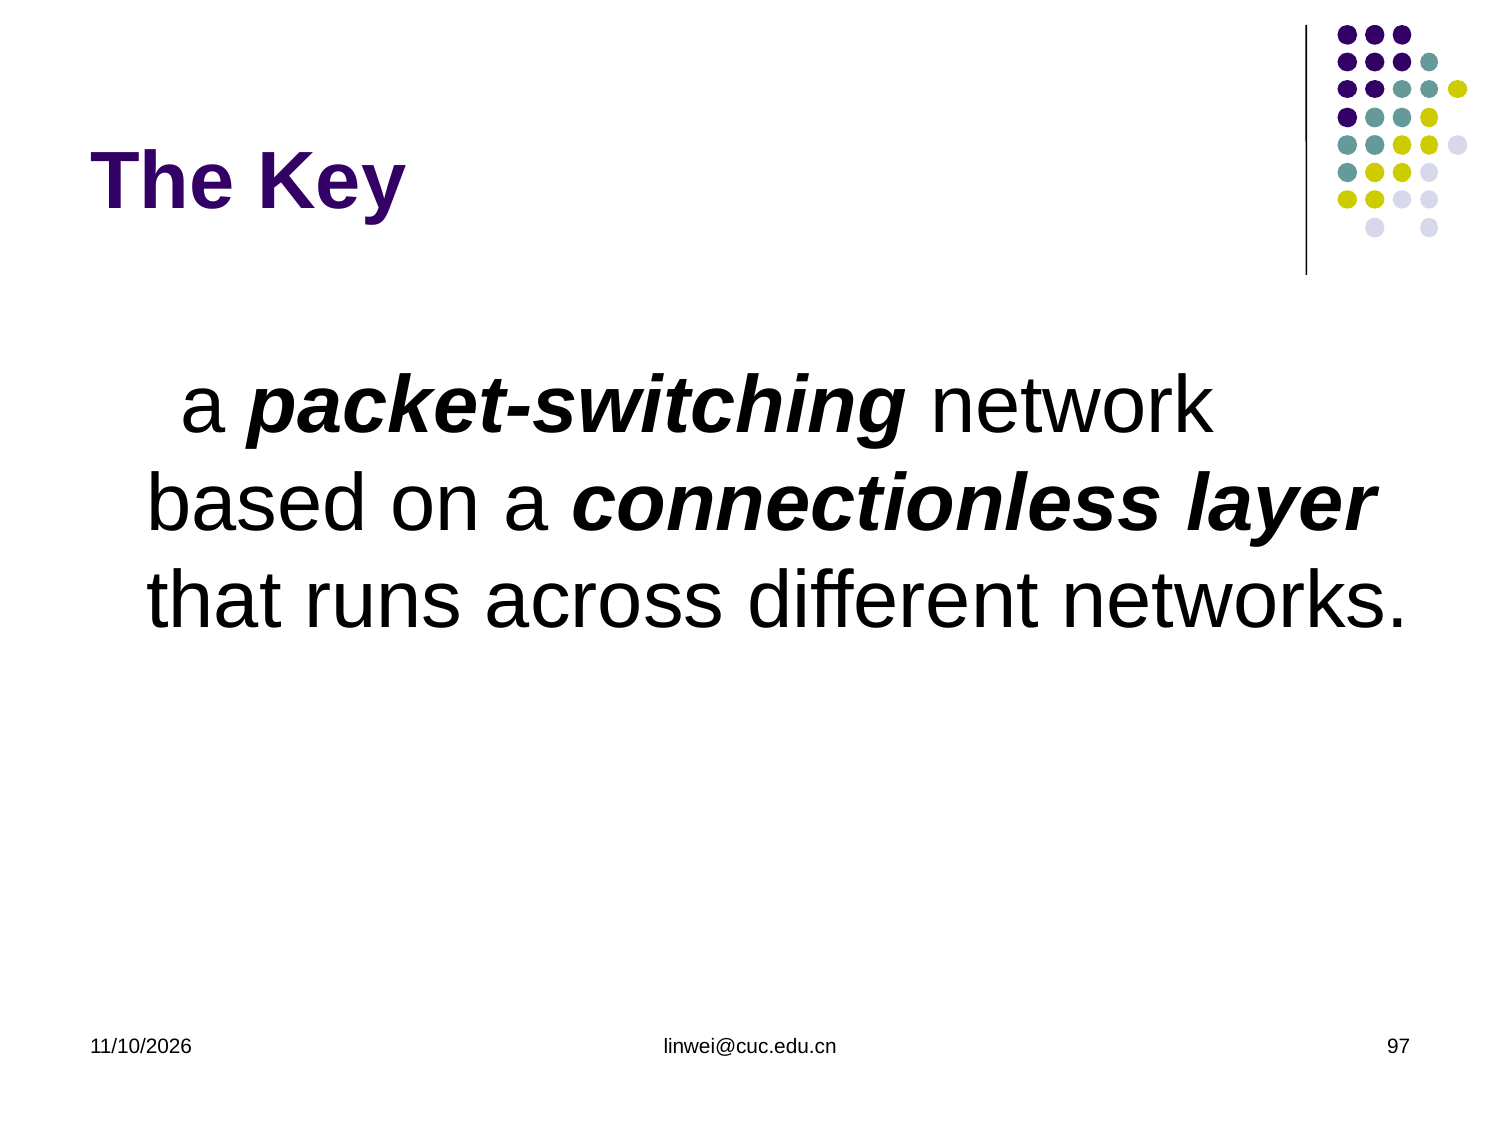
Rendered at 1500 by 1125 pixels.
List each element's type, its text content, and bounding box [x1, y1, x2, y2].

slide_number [74, 1024, 426, 1101]
footer linwei@cuc.edu.cn [512, 1024, 988, 1101]
slide_number 97 [1074, 1024, 1426, 1101]
list a packet-switching network based on a connectionless layer that runs across different networks. [75, 343, 1425, 1006]
title The Key [75, 20, 1313, 233]
